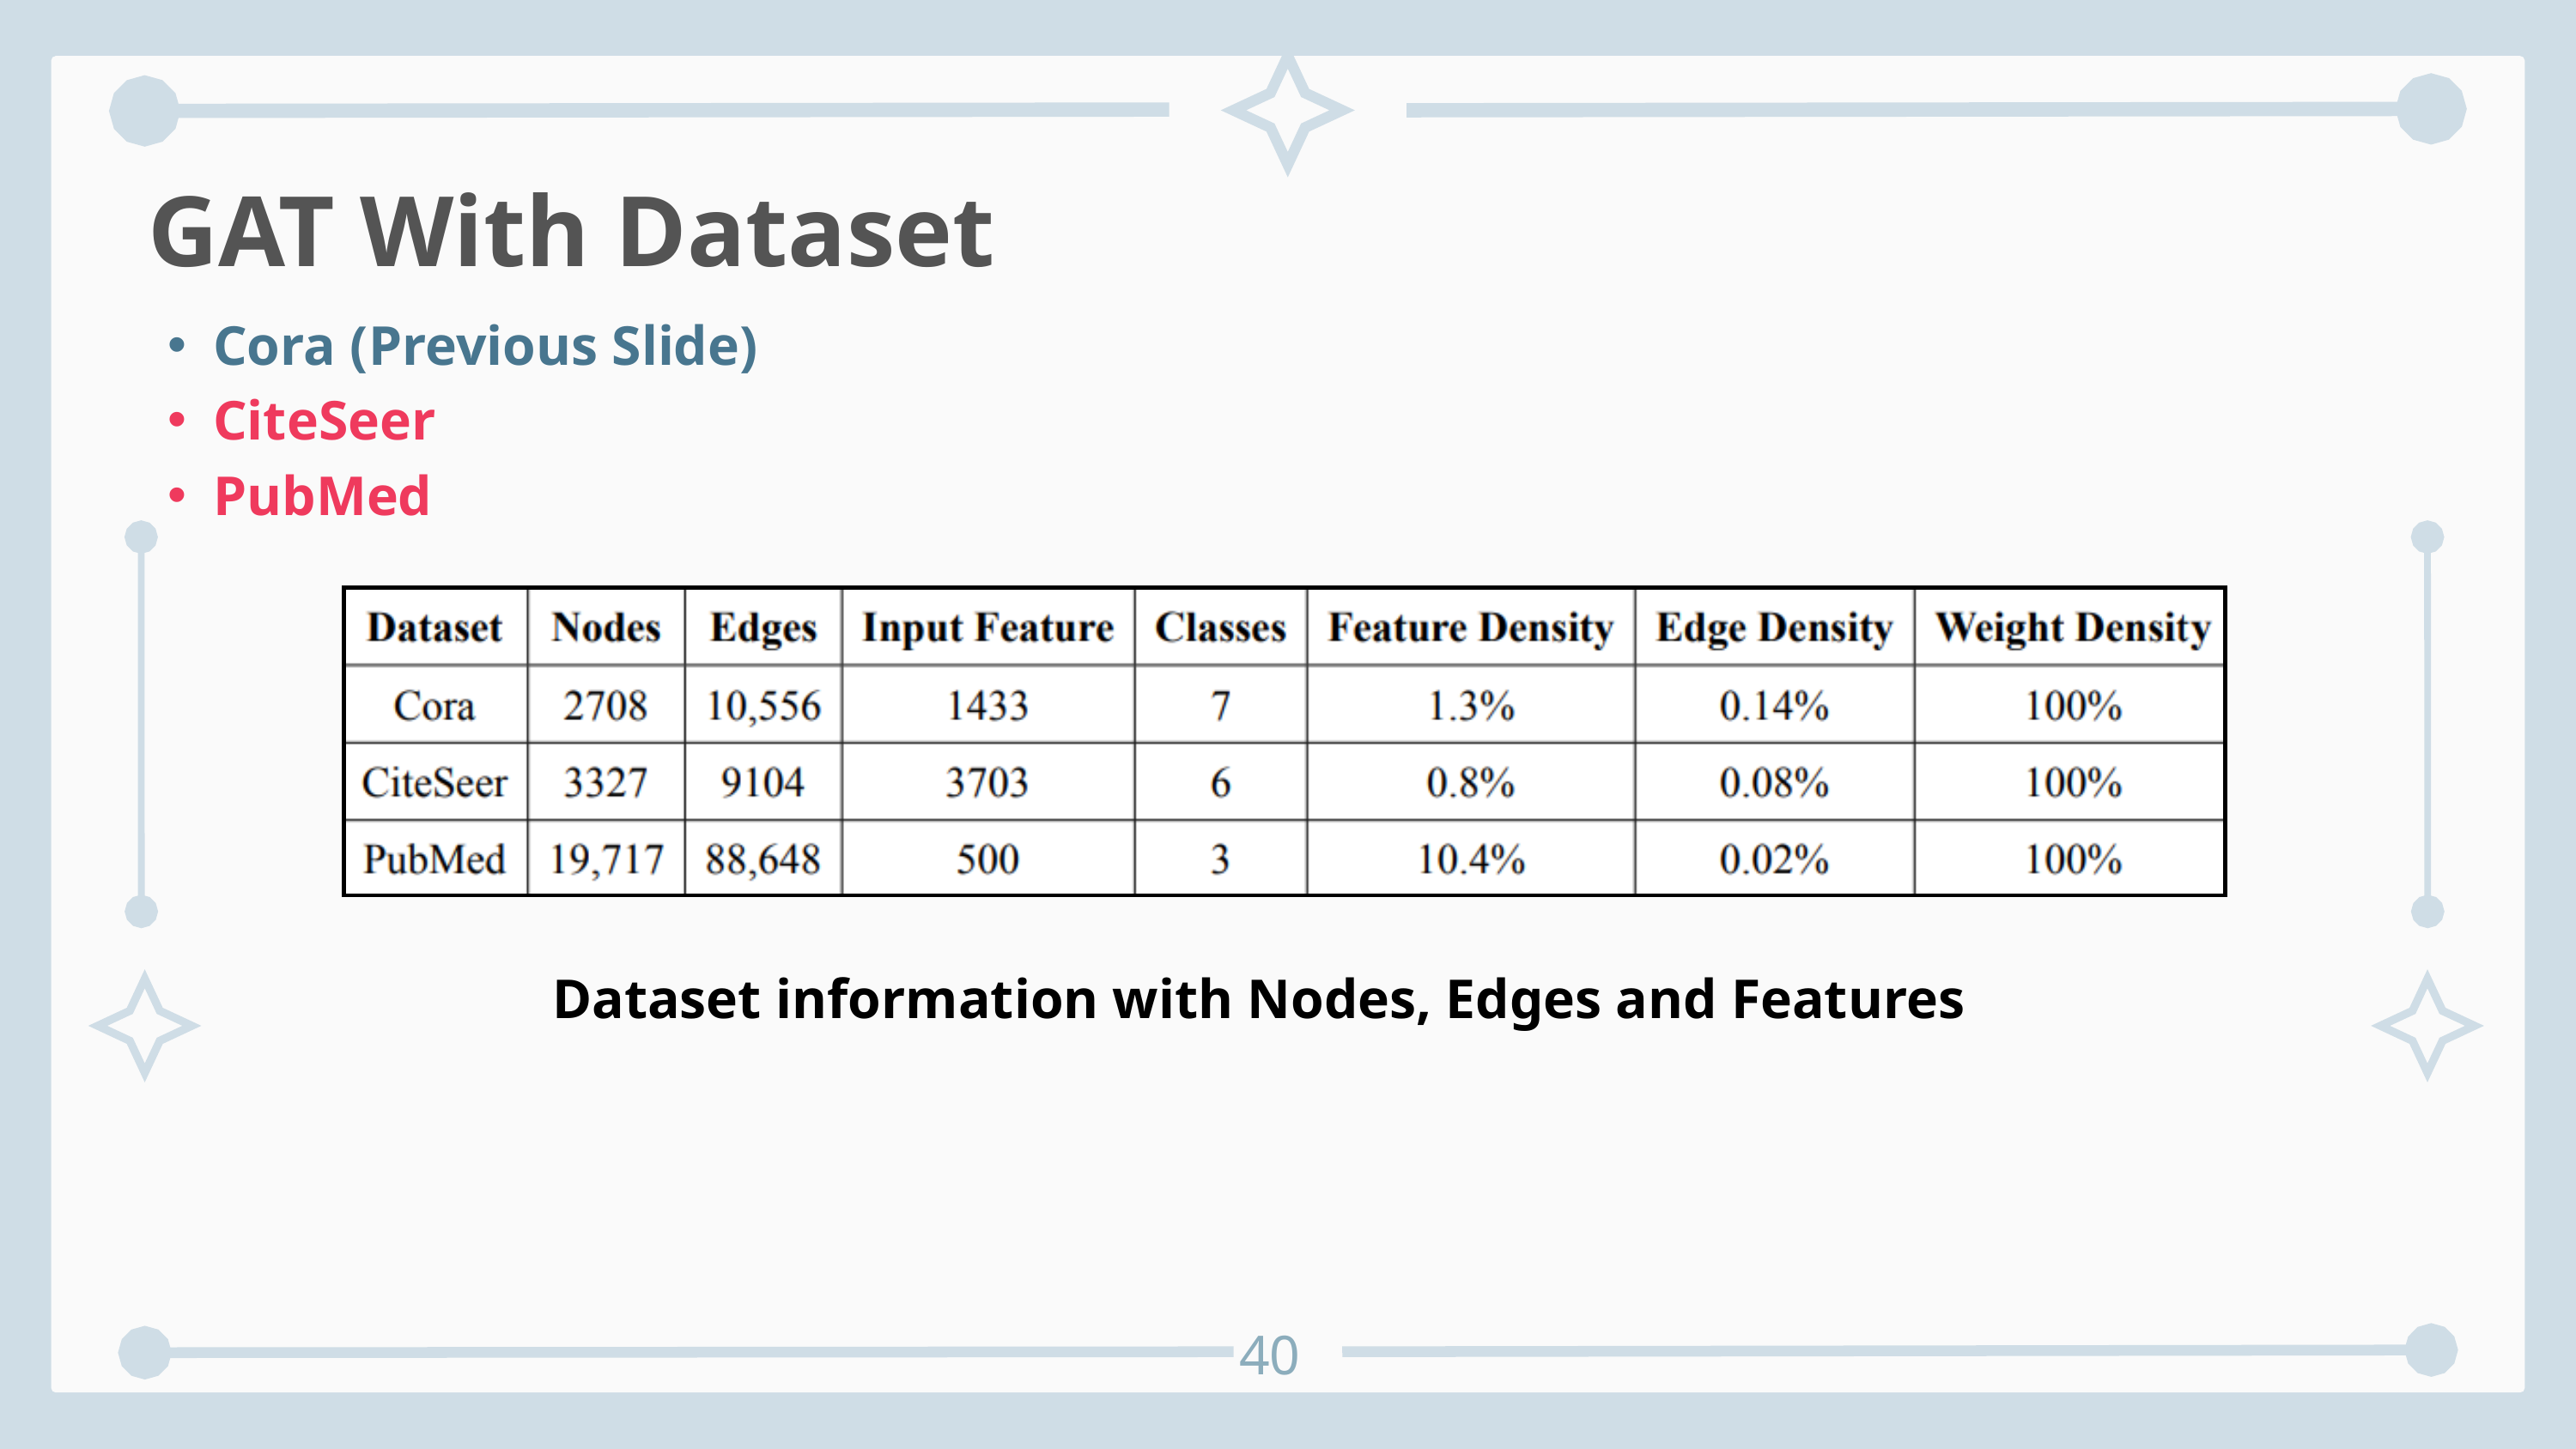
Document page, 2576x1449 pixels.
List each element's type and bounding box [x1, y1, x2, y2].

text_box [51, 55, 2525, 1393]
text_box [2380, 978, 2476, 1074]
text_box [97, 978, 192, 1074]
text_box [144, 55, 2432, 165]
